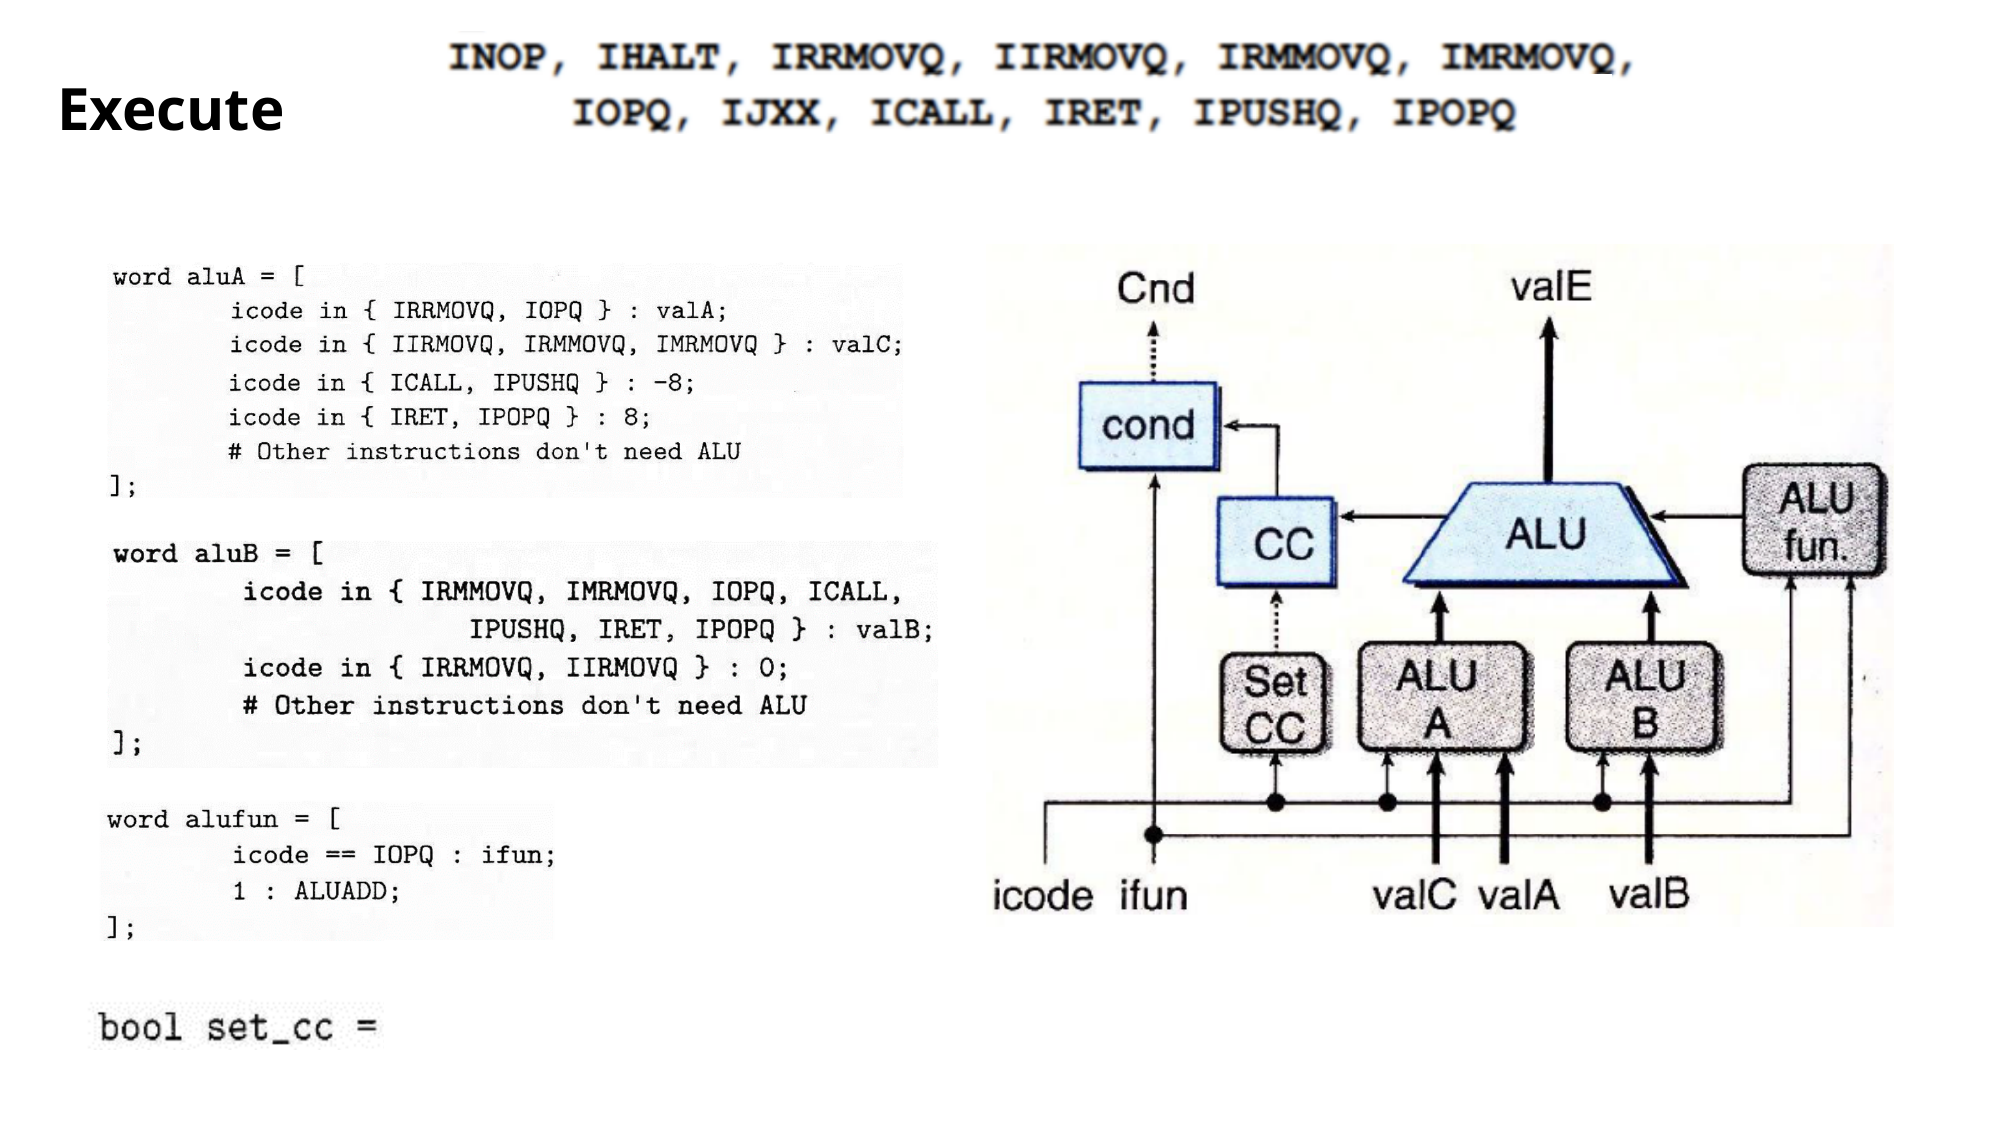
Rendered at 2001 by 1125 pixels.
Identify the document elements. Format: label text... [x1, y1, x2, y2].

text_box Execute [42, 64, 1518, 150]
picture [986, 243, 1894, 928]
picture [106, 538, 939, 769]
picture [83, 799, 785, 1097]
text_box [440, 30, 1646, 146]
picture [106, 260, 905, 499]
